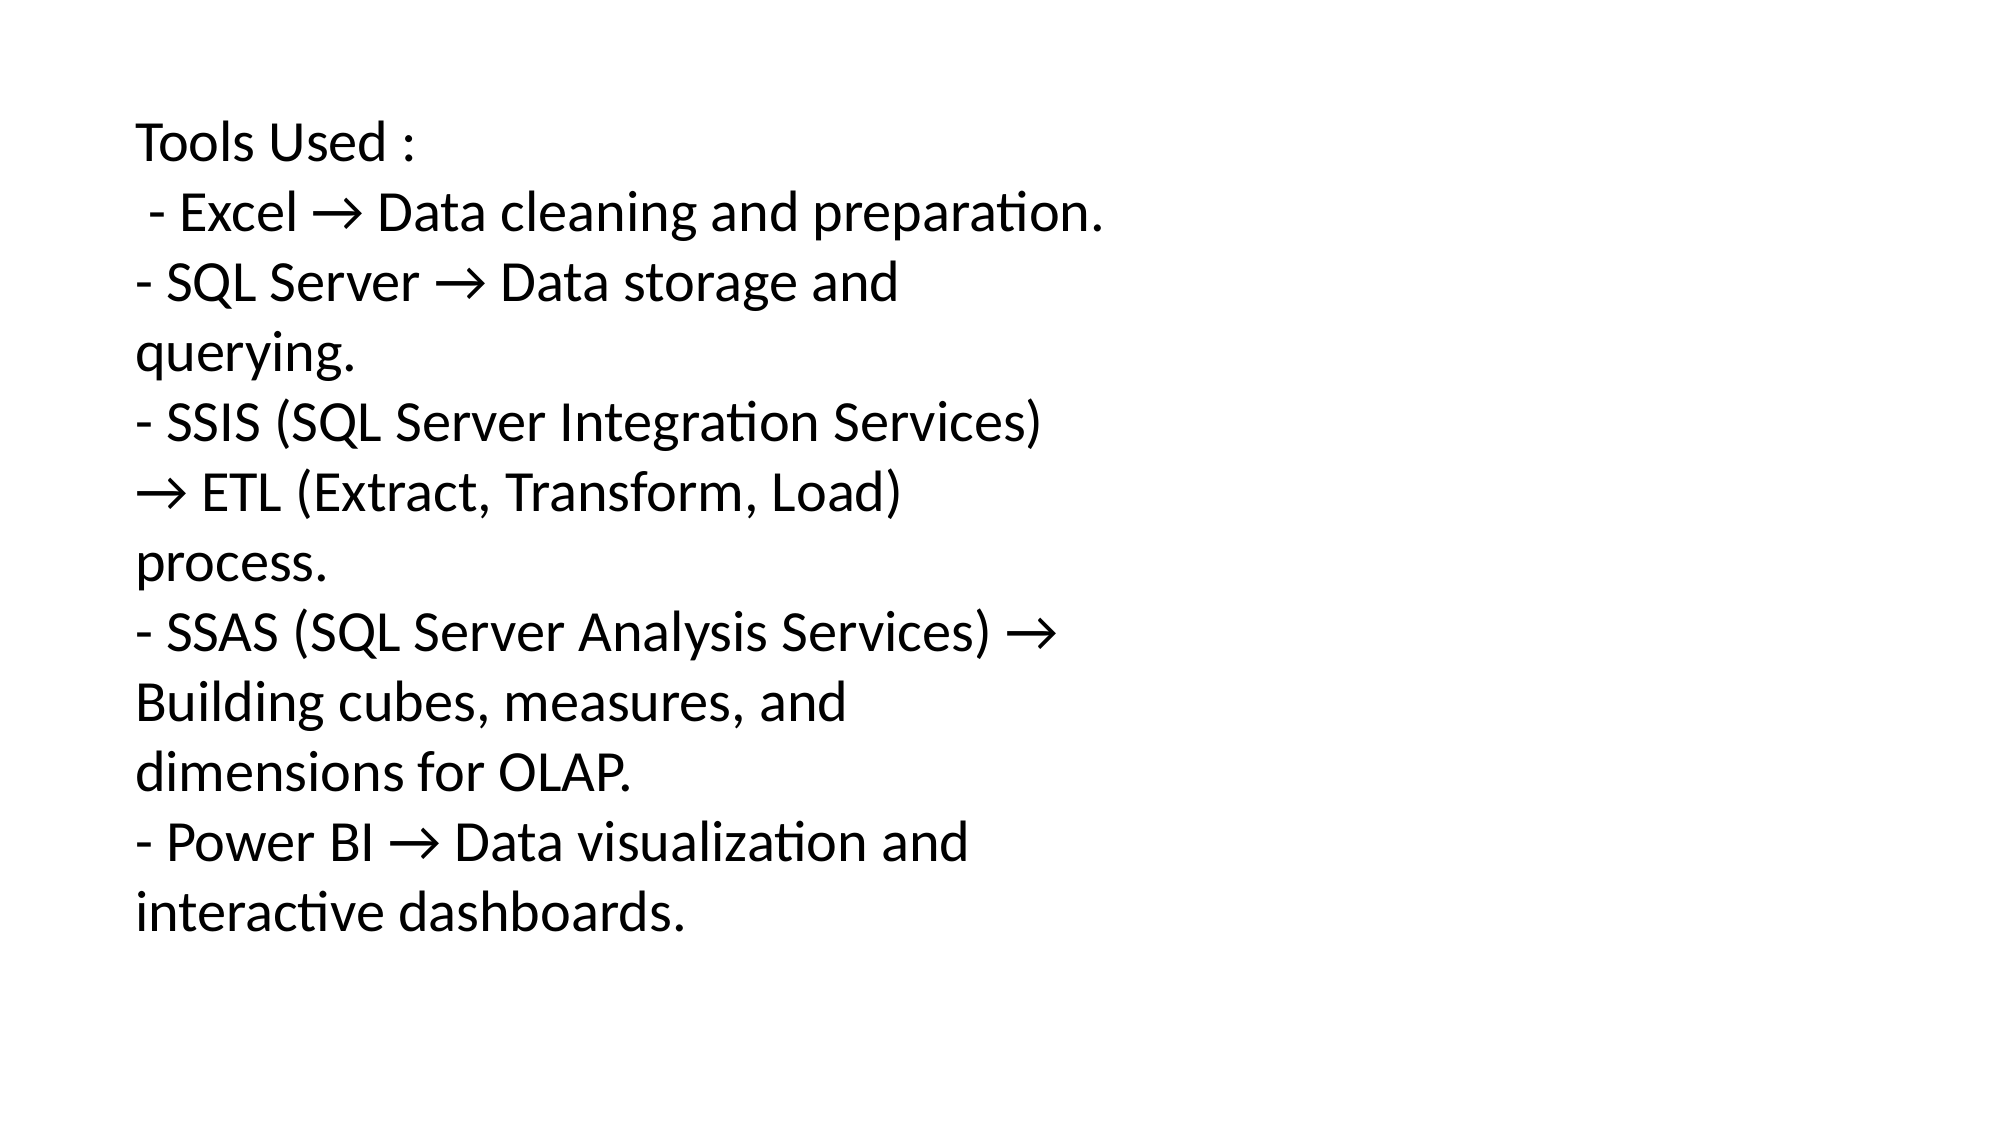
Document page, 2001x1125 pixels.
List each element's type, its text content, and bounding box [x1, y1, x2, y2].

text_box Tools Used : - Excel → Data cleaning and preparation. - SQL Server → Data storage and querying. - SSIS (SQL Server Integration Services) → ETL (Extract, Transform, Load) process. - SSAS (SQL Server Analysis Services) → Building cubes, measures, and dimensions for OLAP. - Power BI → Data visualization and interactive dashboards. [120, 95, 1121, 951]
